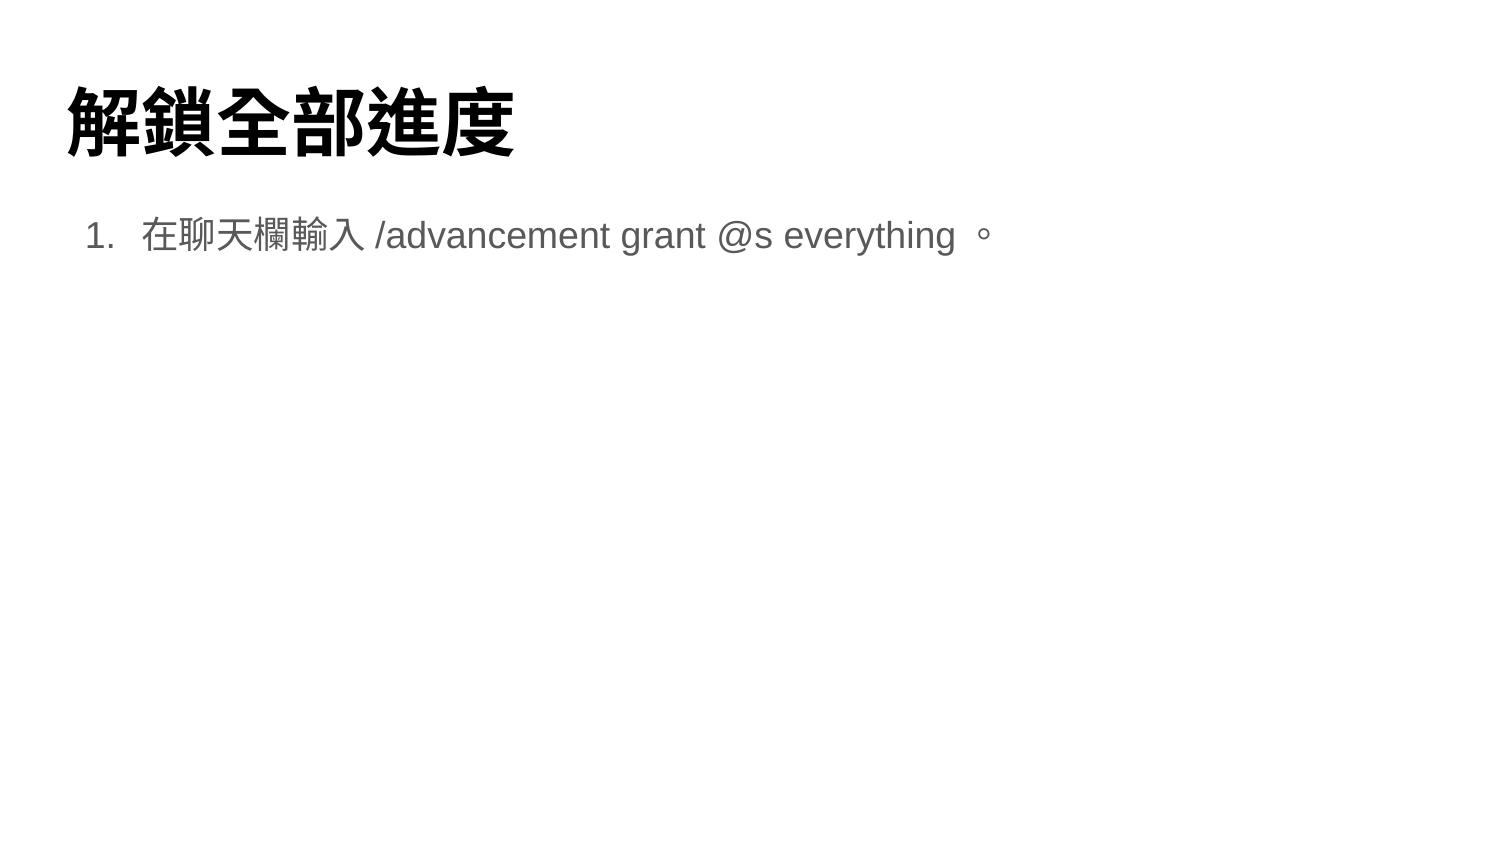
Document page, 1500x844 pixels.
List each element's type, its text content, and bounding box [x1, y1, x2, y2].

title 解鎖全部進度 [51, 72, 1449, 167]
list 在聊天欄輸入/advancement grant @s everything。 [51, 189, 1449, 750]
